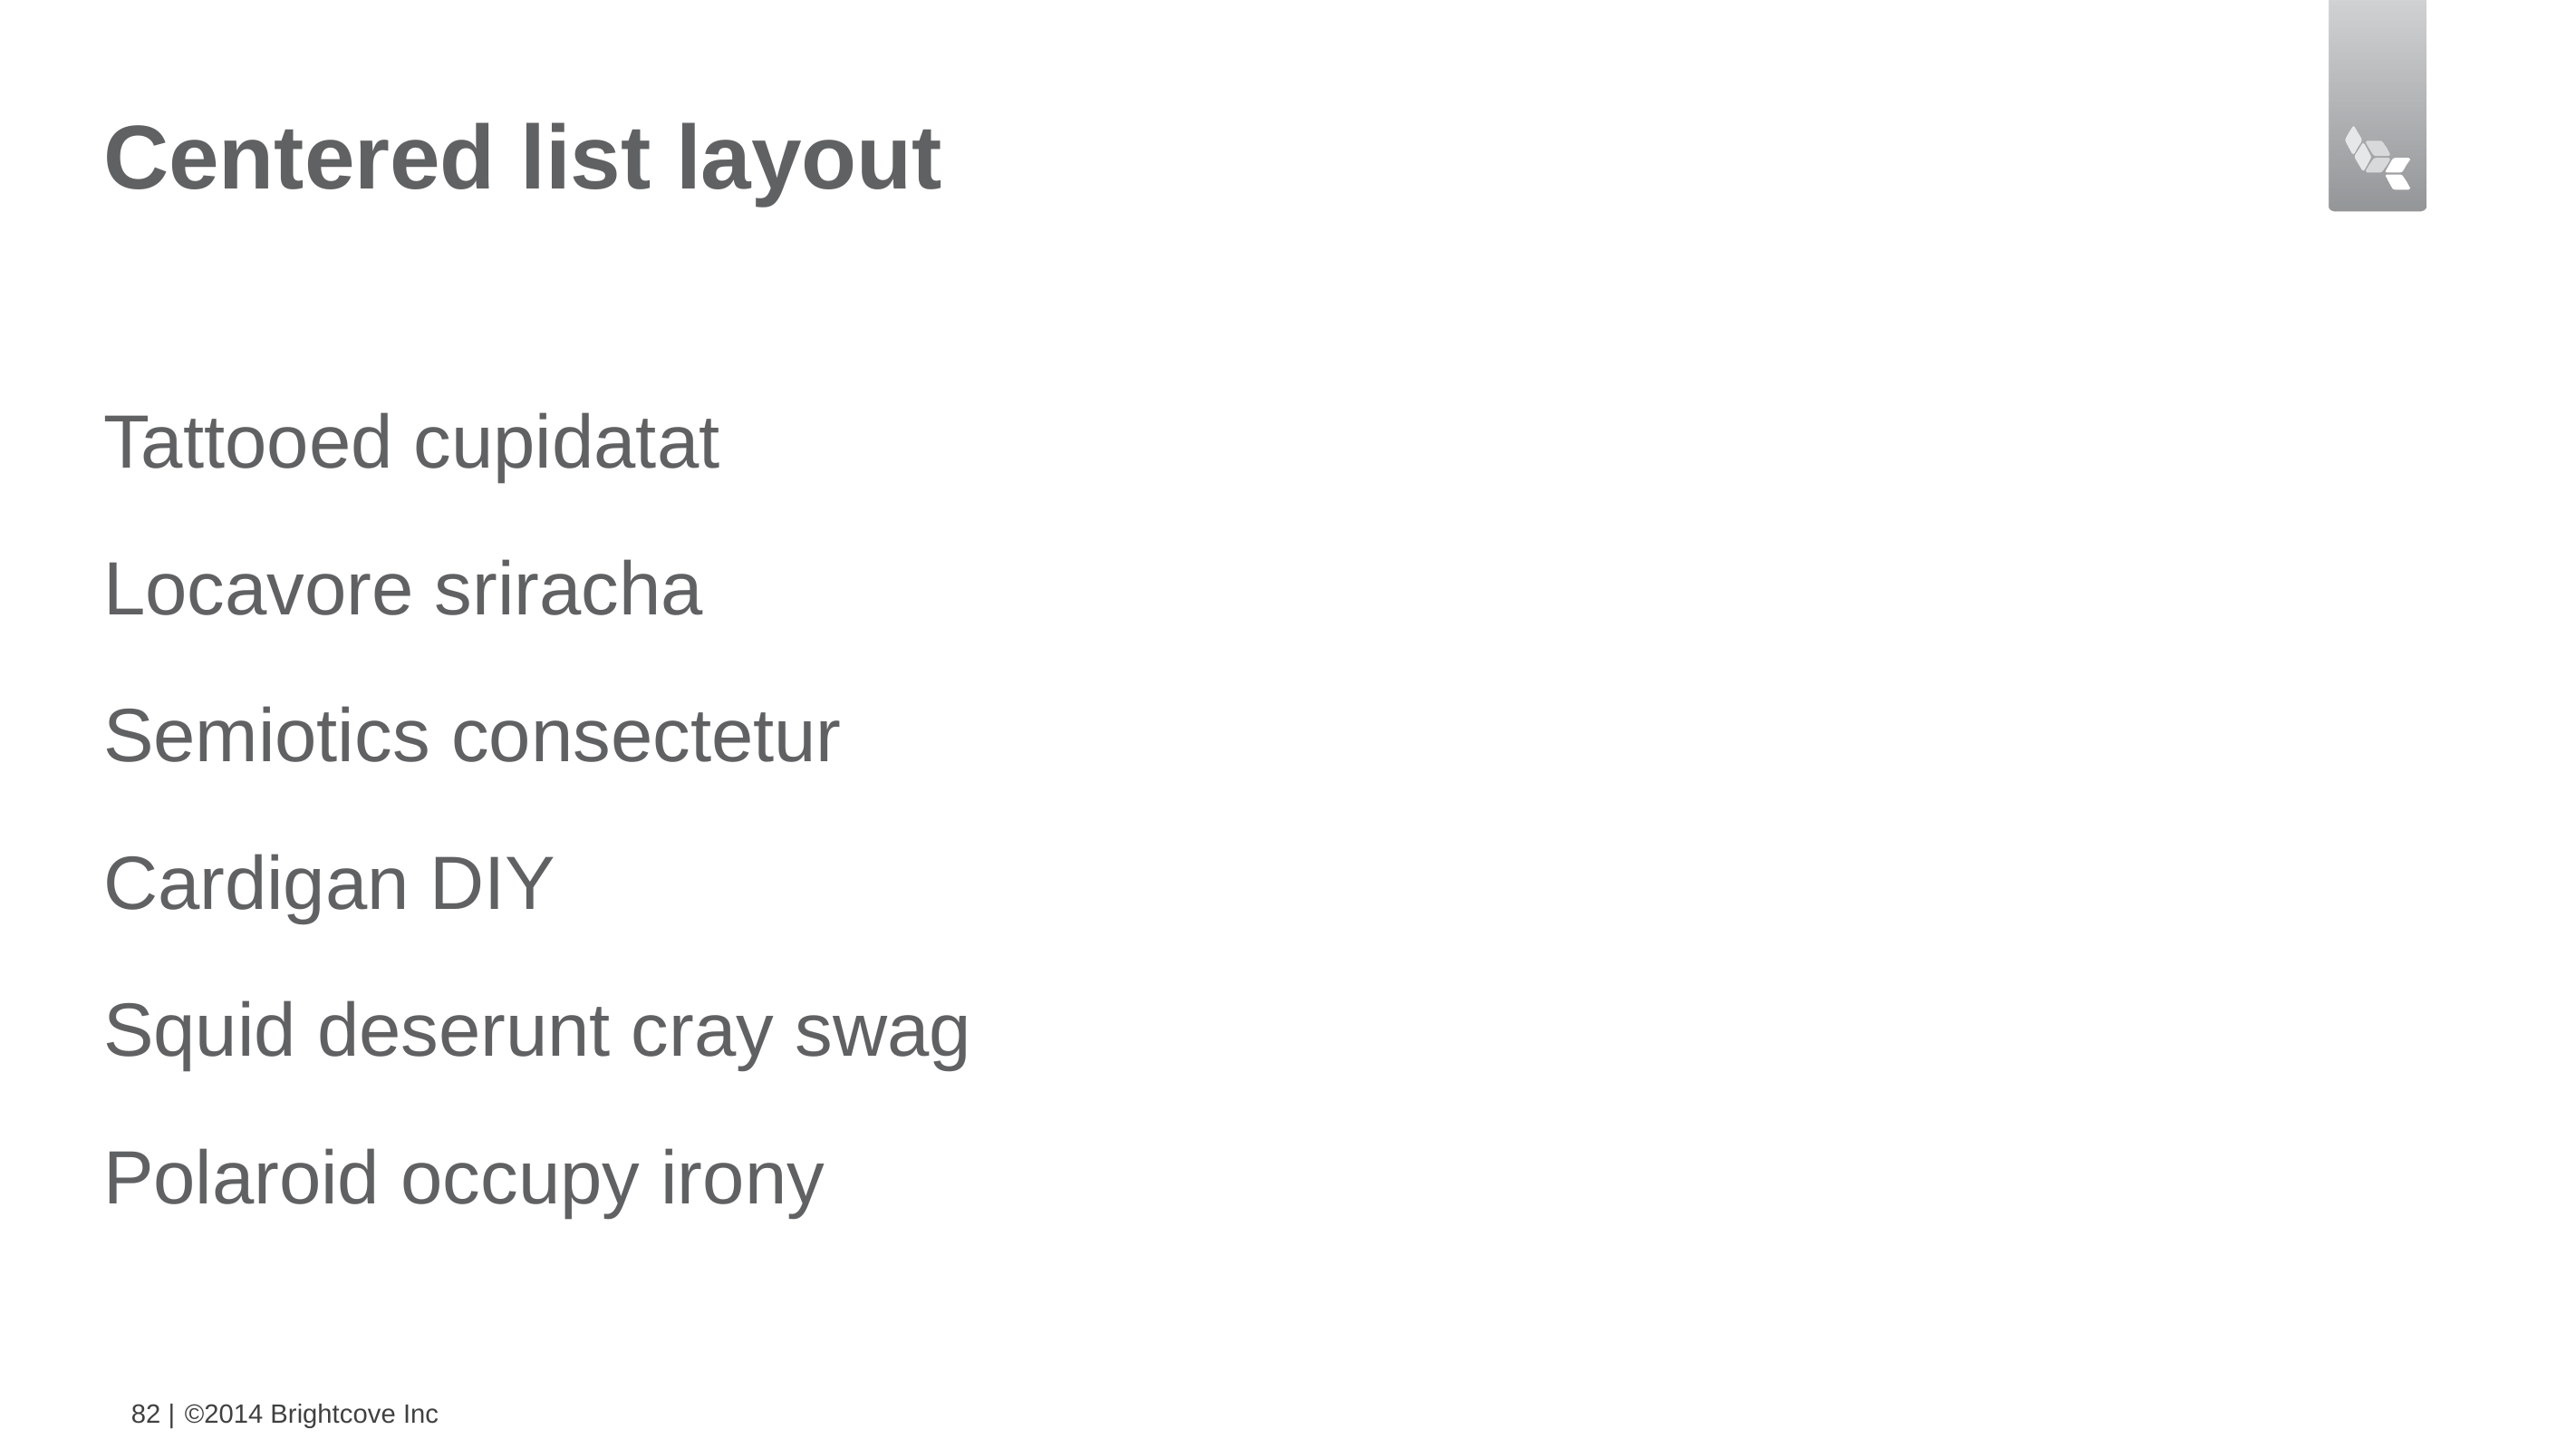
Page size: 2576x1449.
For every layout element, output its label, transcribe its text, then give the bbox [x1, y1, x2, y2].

footer ©2014 Brightcove Inc [189, 1374, 988, 1449]
title Centered list layout [80, 44, 2270, 260]
slide_number 82 | [88, 1374, 189, 1449]
list Tattooed cupidatat Locavore sriracha Semiotics consectetur Cardigan DIY Squid deserunt cray swag Polaroid occupy irony [80, 294, 2421, 1272]
